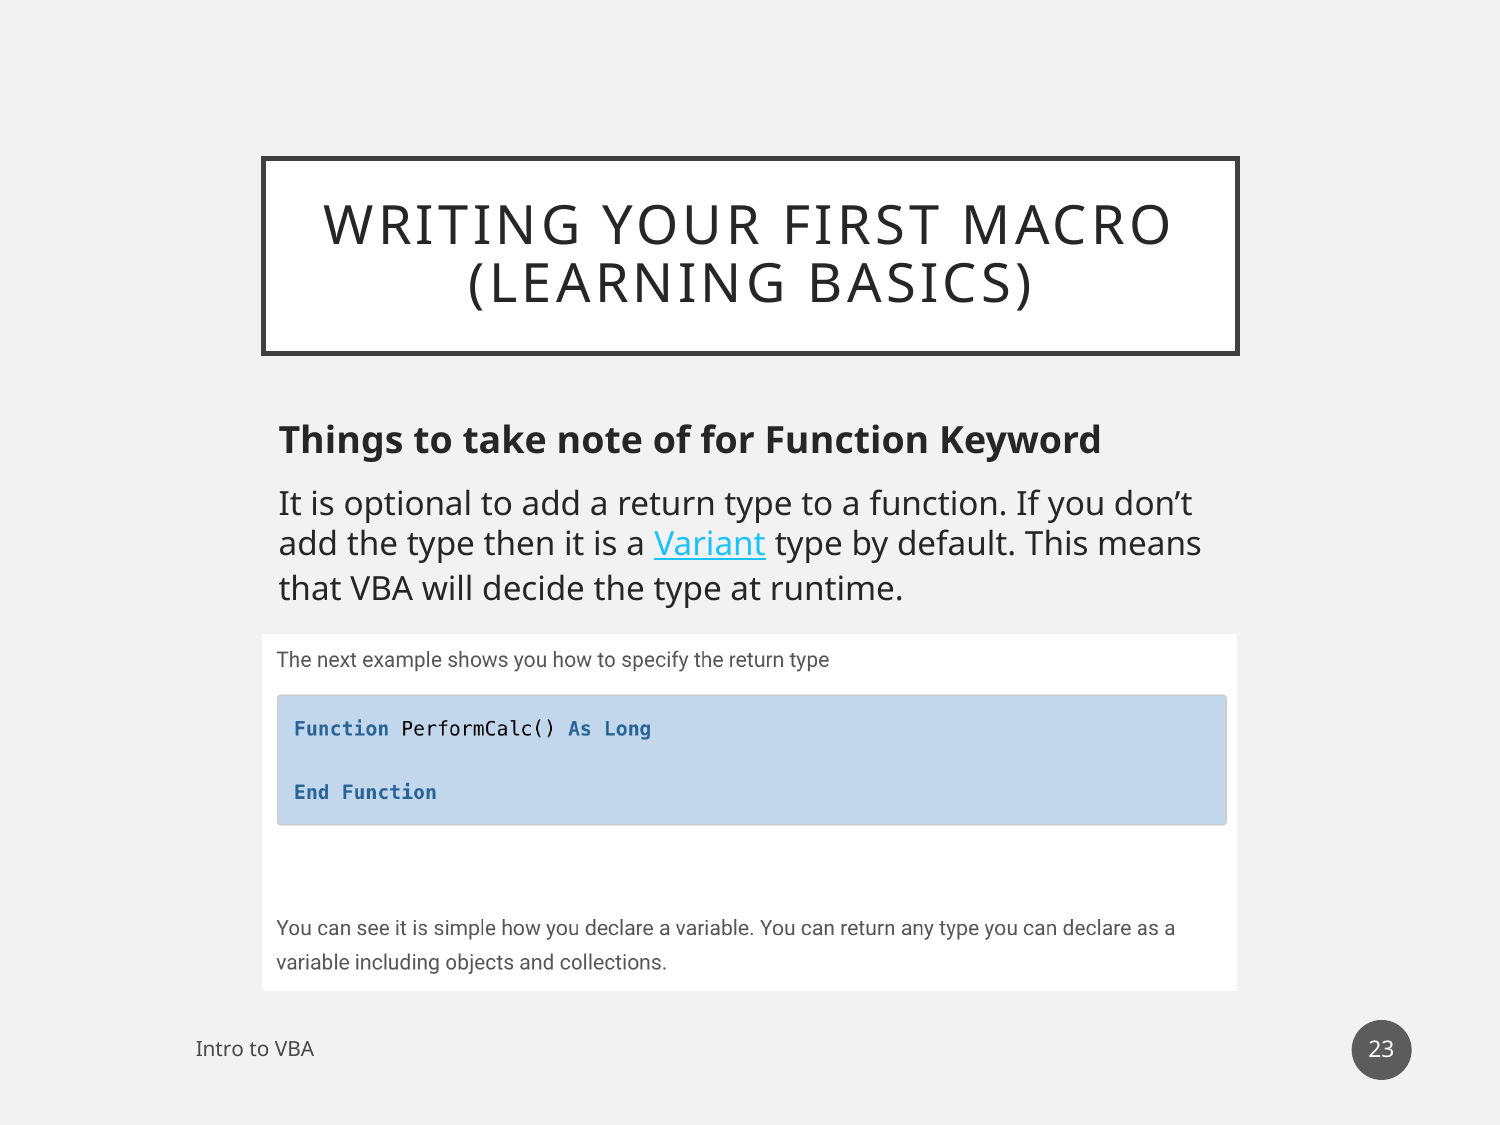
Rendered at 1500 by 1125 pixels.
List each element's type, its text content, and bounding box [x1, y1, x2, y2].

title Writing Your First Macro (Learning Basics) [261, 156, 1240, 356]
footer Intro to VBA [180, 1023, 929, 1076]
picture [262, 634, 1237, 991]
slide_number 23 [1351, 1019, 1412, 1080]
list Things to take note of for Function Keyword It is optional to add a return type to a function. If you don’t add the type then it is a Variant type by default. This means that VBA will decide the type at runtime. [263, 408, 1238, 918]
